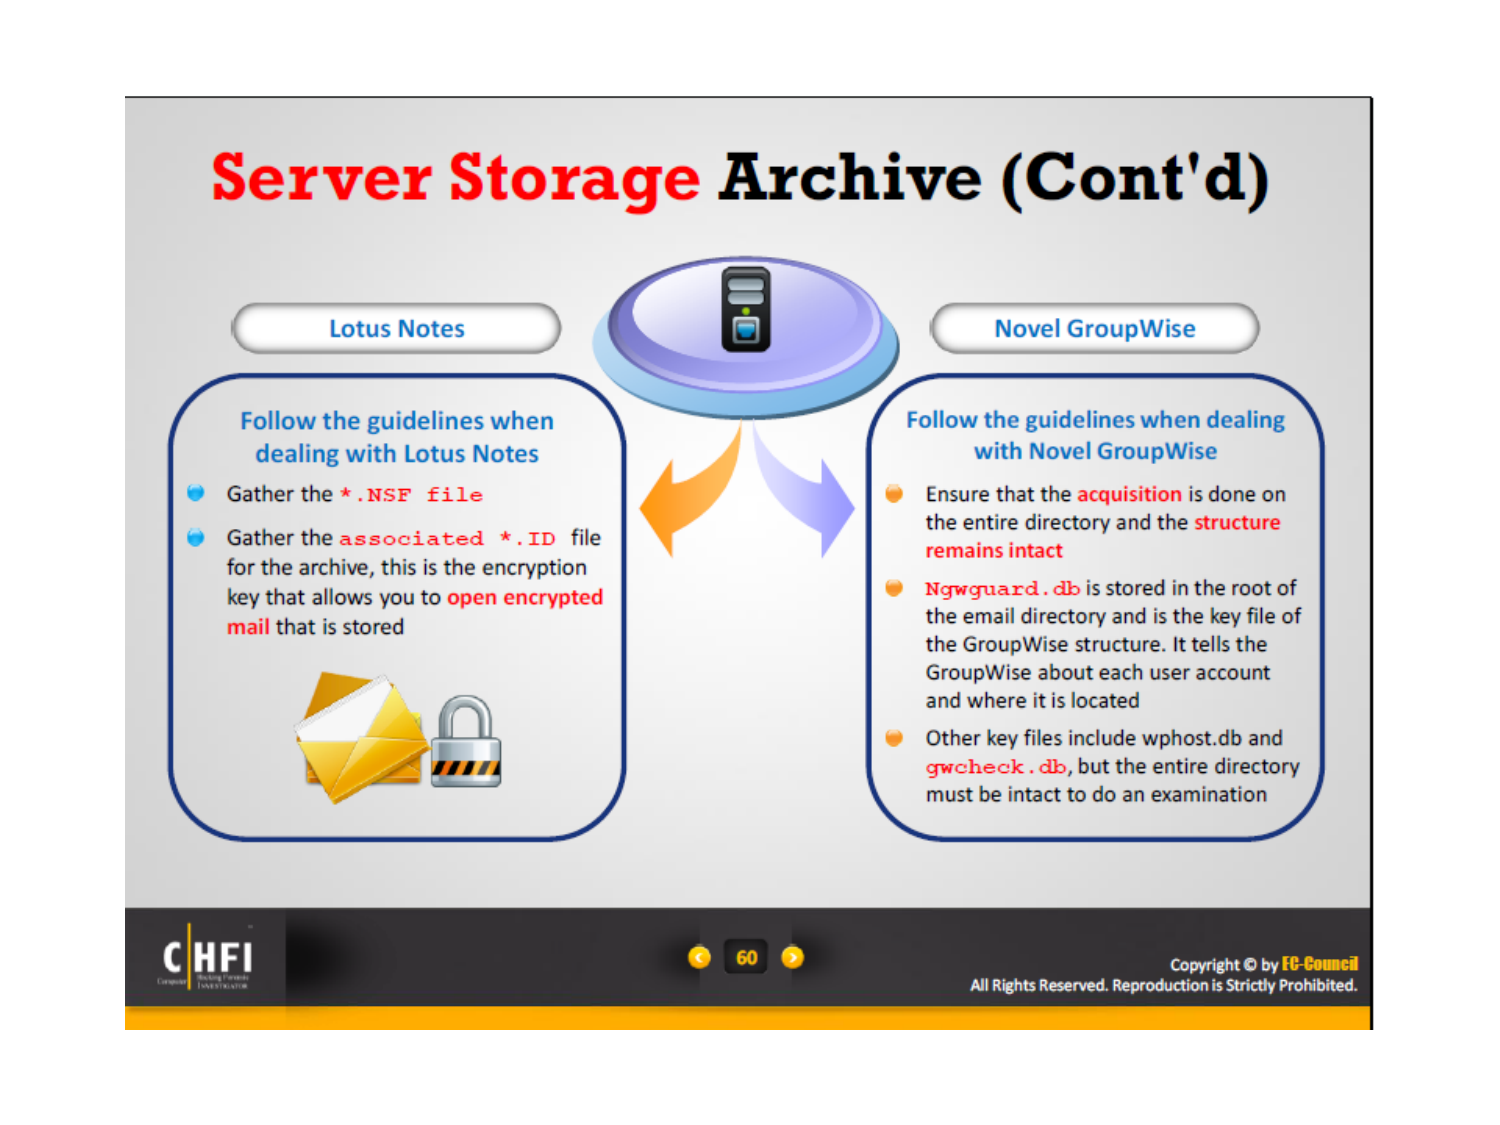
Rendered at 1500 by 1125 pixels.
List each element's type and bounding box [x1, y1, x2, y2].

picture [124, 94, 1376, 1030]
